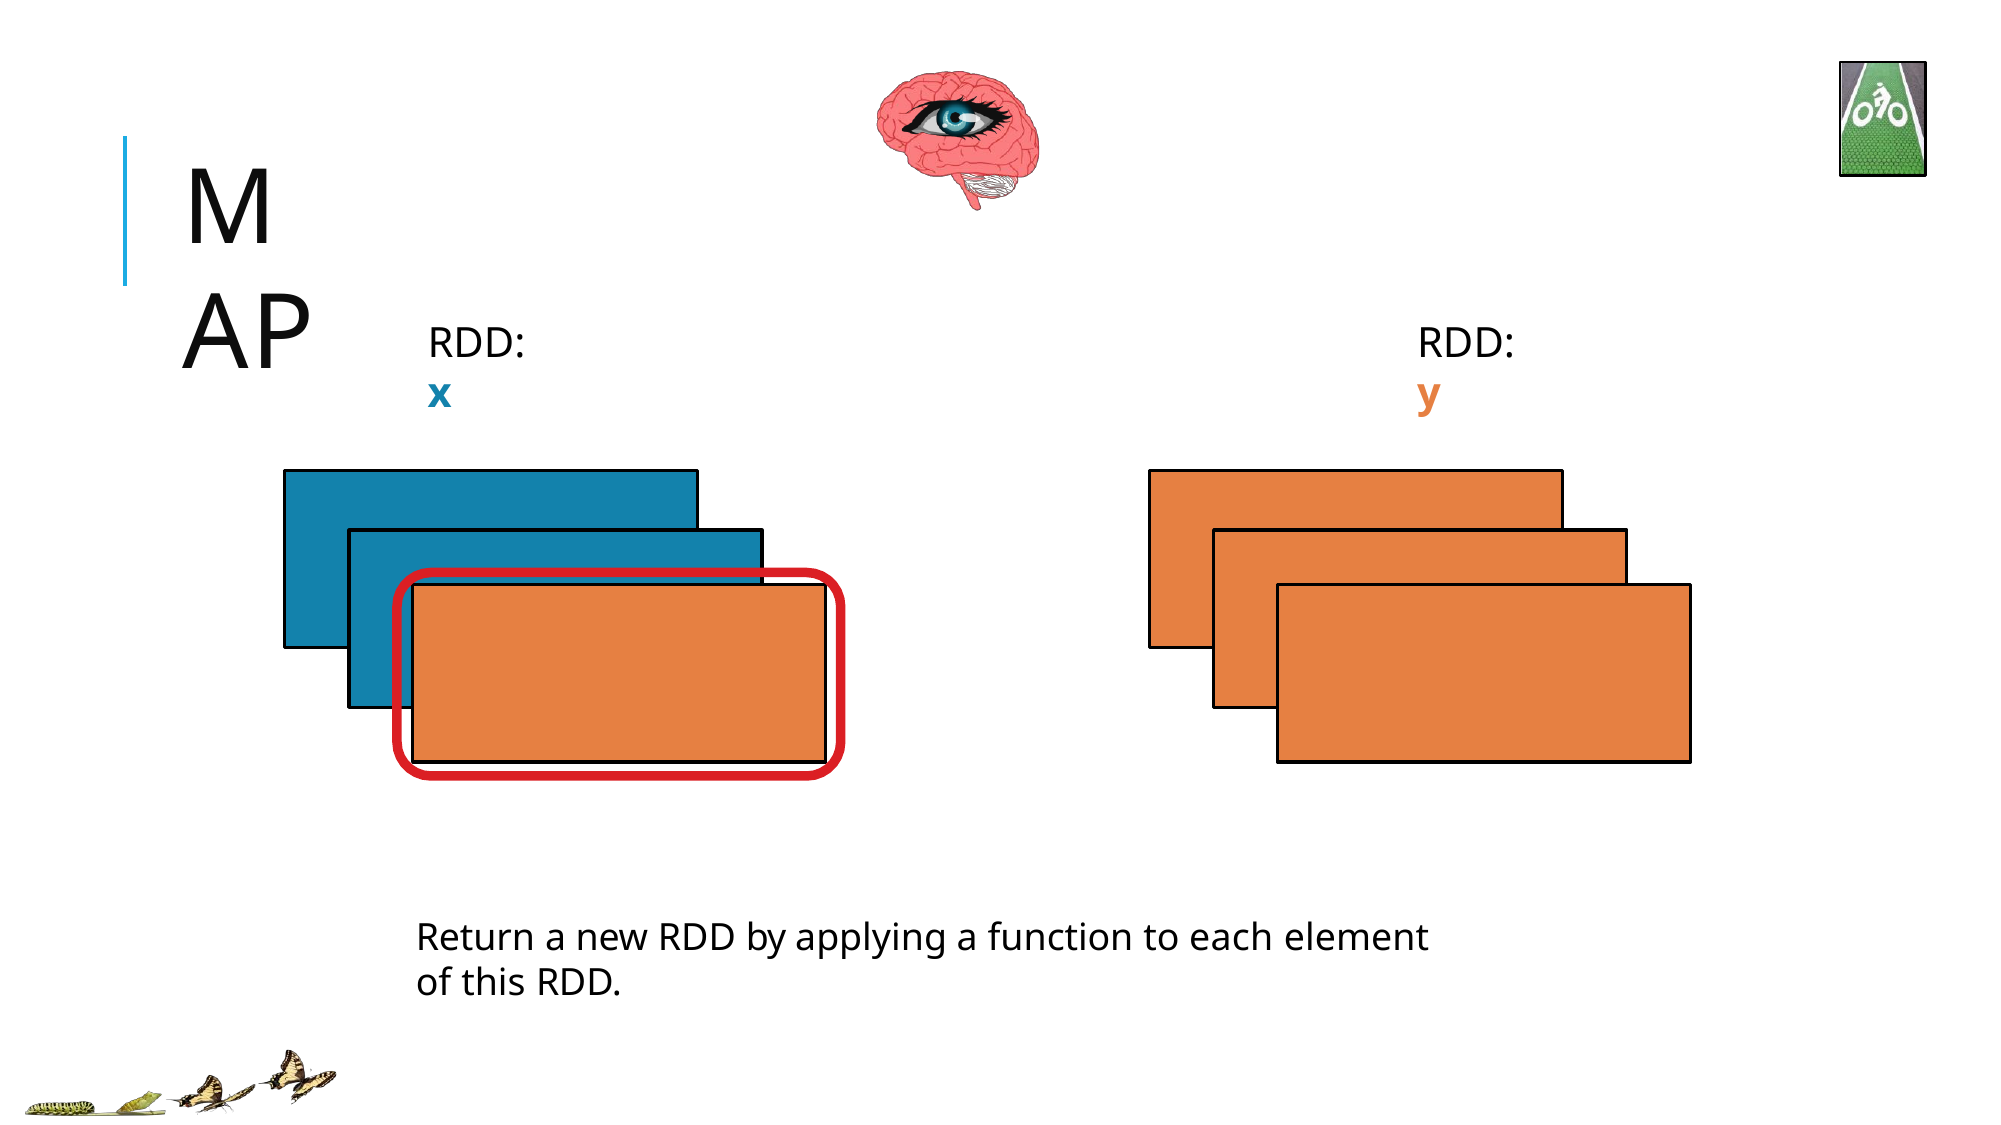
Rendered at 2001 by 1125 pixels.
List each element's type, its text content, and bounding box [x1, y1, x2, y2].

text_box [874, 69, 1040, 212]
text_box [1277, 584, 1691, 763]
text_box [284, 470, 698, 648]
title RDD: x [425, 315, 544, 504]
text_box [1213, 530, 1627, 708]
text_box [396, 572, 841, 776]
text_box Return a new RDD by applying a function to each element of this RDD. [413, 912, 1463, 1003]
text_box [349, 530, 763, 708]
text_box MAP [180, 139, 324, 390]
text_box [1840, 62, 1926, 176]
text_box [1149, 470, 1563, 648]
text_box [901, 95, 1013, 141]
text_box RDD: y [1415, 315, 1534, 416]
text_box [19, 1046, 349, 1125]
